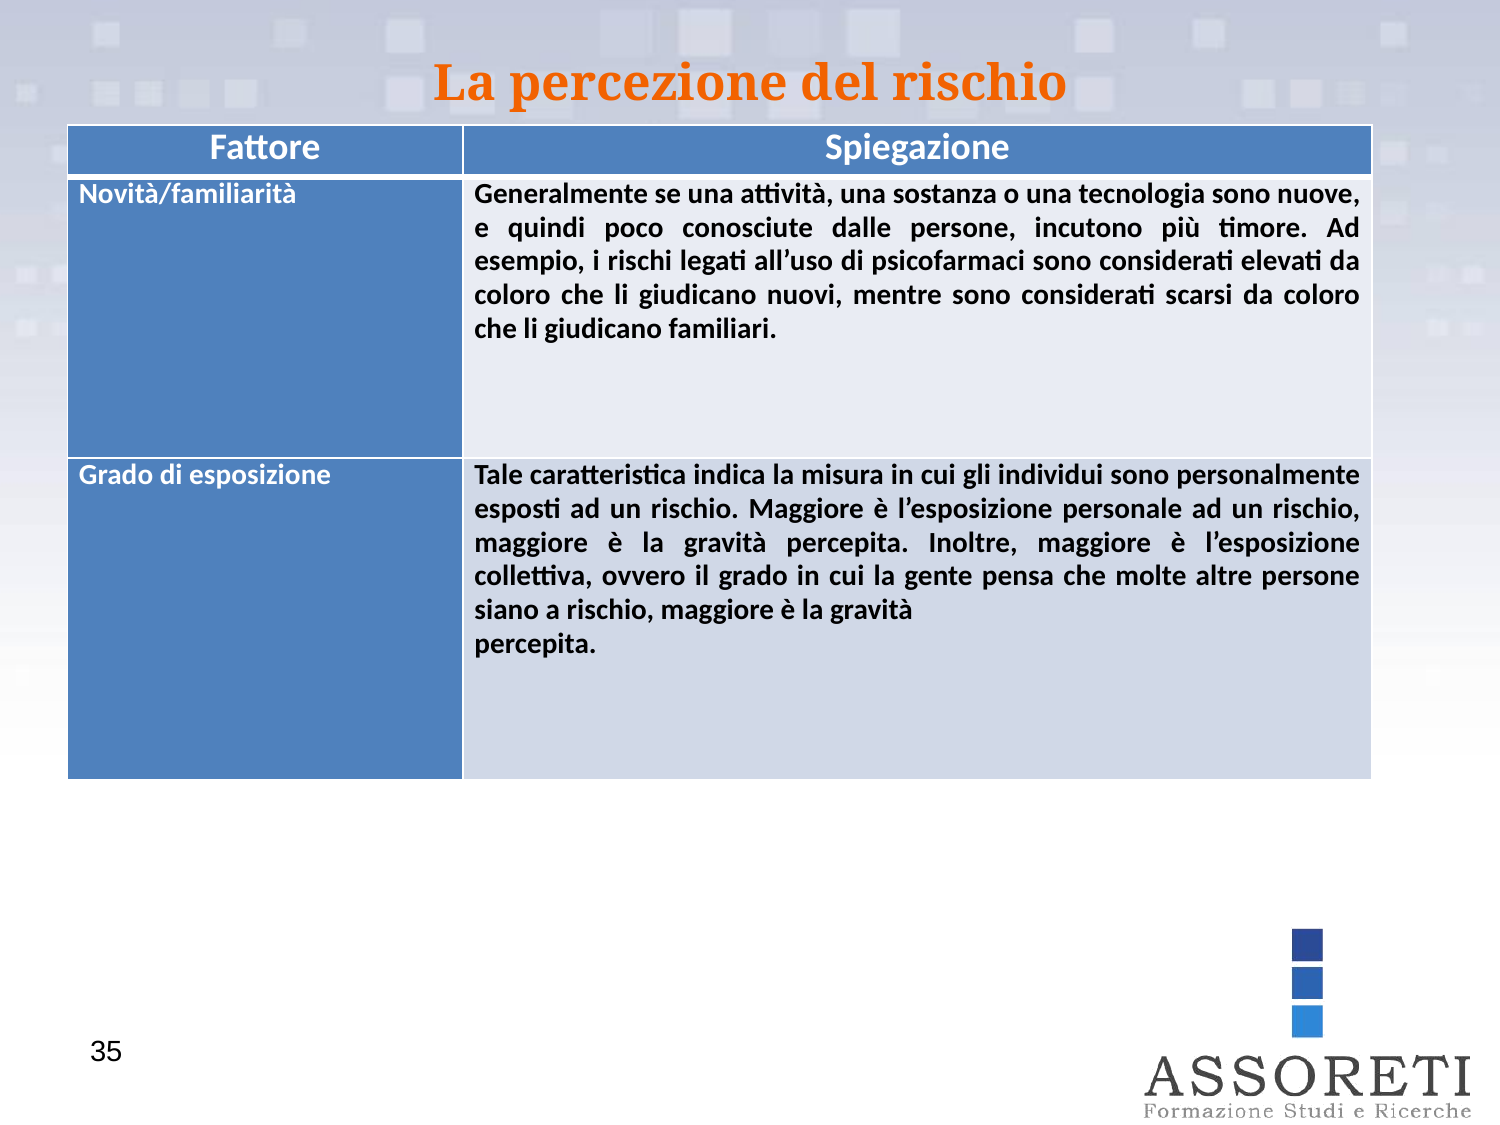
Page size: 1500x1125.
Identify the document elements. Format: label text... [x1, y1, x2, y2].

table_cell Tale caratteristica indica la misura in cui gli individui sono personalmente esposti ad un rischio. Maggiore è l’esposizione personale ad un rischio, maggiore è la gravità percepita. Inoltre, maggiore è l’esposizione collettiva, ovvero il grado in cui la gente pensa che molte altre persone siano a rischio, maggiore è la gravità percepita. [464, 405, 1371, 673]
text_box La percezione del rischio [72, 42, 1431, 118]
table_header Spiegazione [464, 126, 1371, 166]
table_header Fattore [68, 126, 462, 166]
table_cell Generalmente se una attività, una sostanza o una tecnologia sono nuove, e quindi poco conosciute dalle persone, incutono più timore. Ad esempio, i rischi legati all’uso di psicofarmaci sono considerati elevati da coloro che li giudicano nuovi, mentre sono considerati scarsi da coloro che li giudicano familiari. [464, 172, 1371, 404]
picture [0, 0, 1500, 1125]
table_cell Grado di esposizione [68, 405, 462, 673]
table_cell Novità/familiarità [68, 172, 462, 404]
slide_number 35 [74, 1024, 426, 1103]
